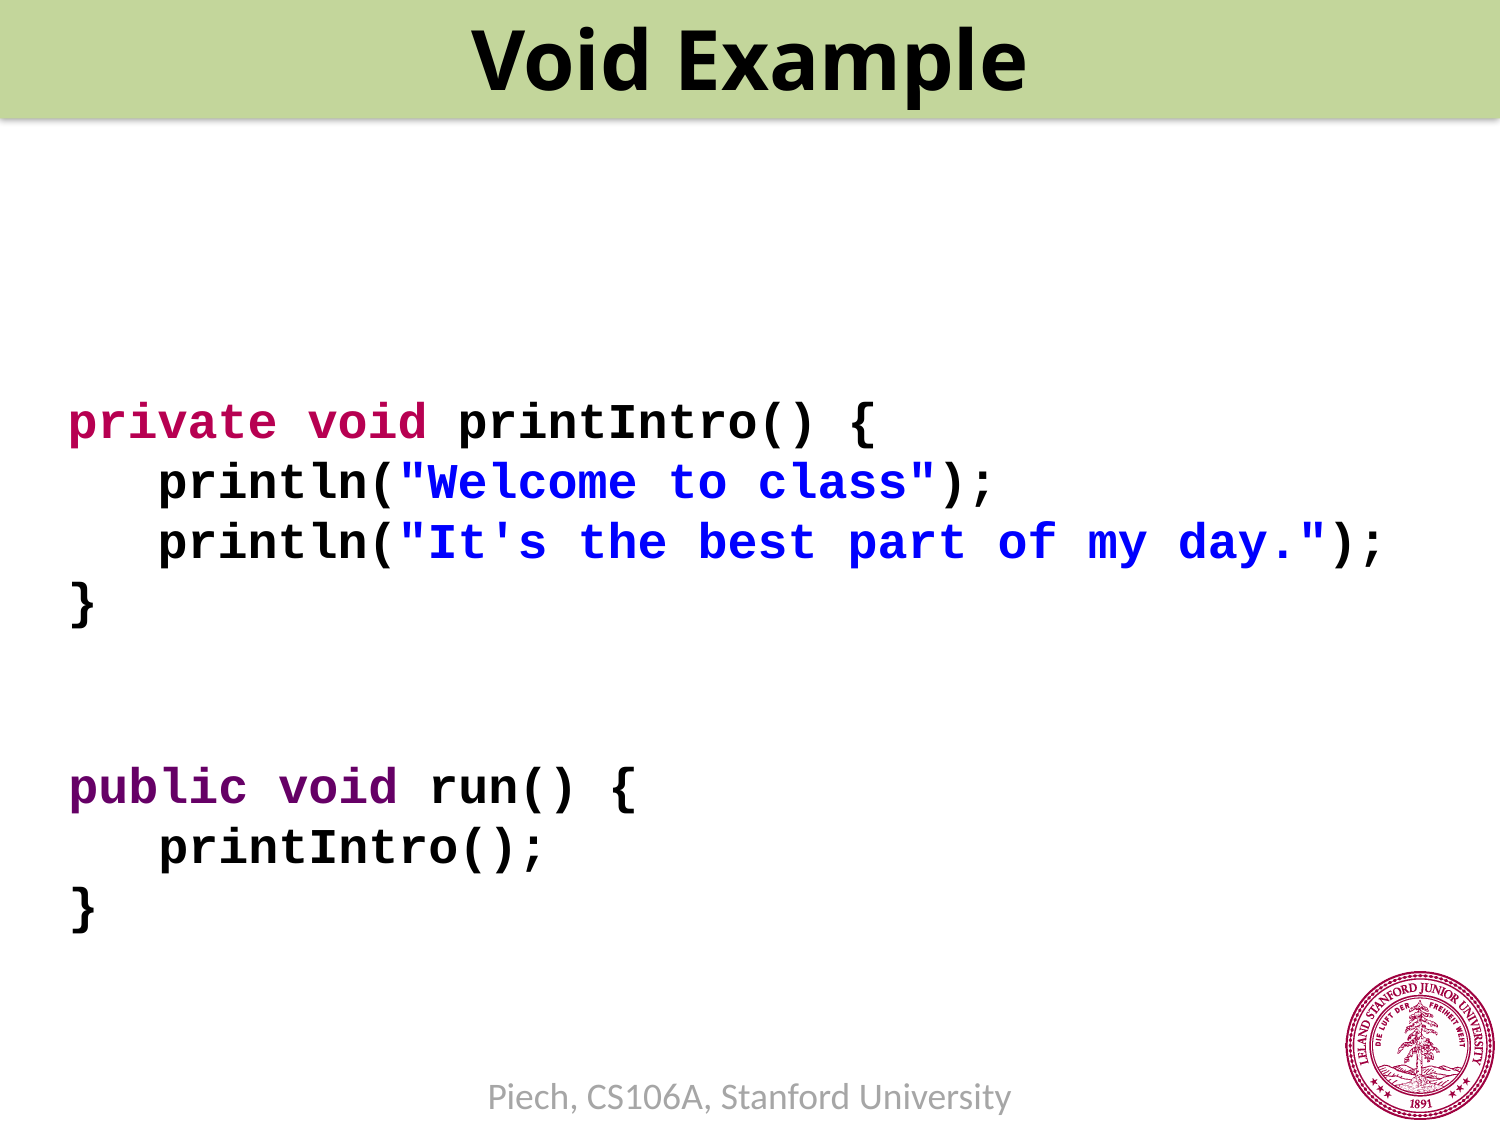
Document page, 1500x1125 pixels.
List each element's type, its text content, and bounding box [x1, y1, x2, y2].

text_box public void run() { printIntro(); } [53, 746, 1452, 938]
text_box Void Example [0, 0, 1500, 122]
list private void printIntro() { println("Welcome to class"); println("It's the best part of my day."); } [52, 200, 1451, 1030]
picture [1345, 971, 1495, 1120]
